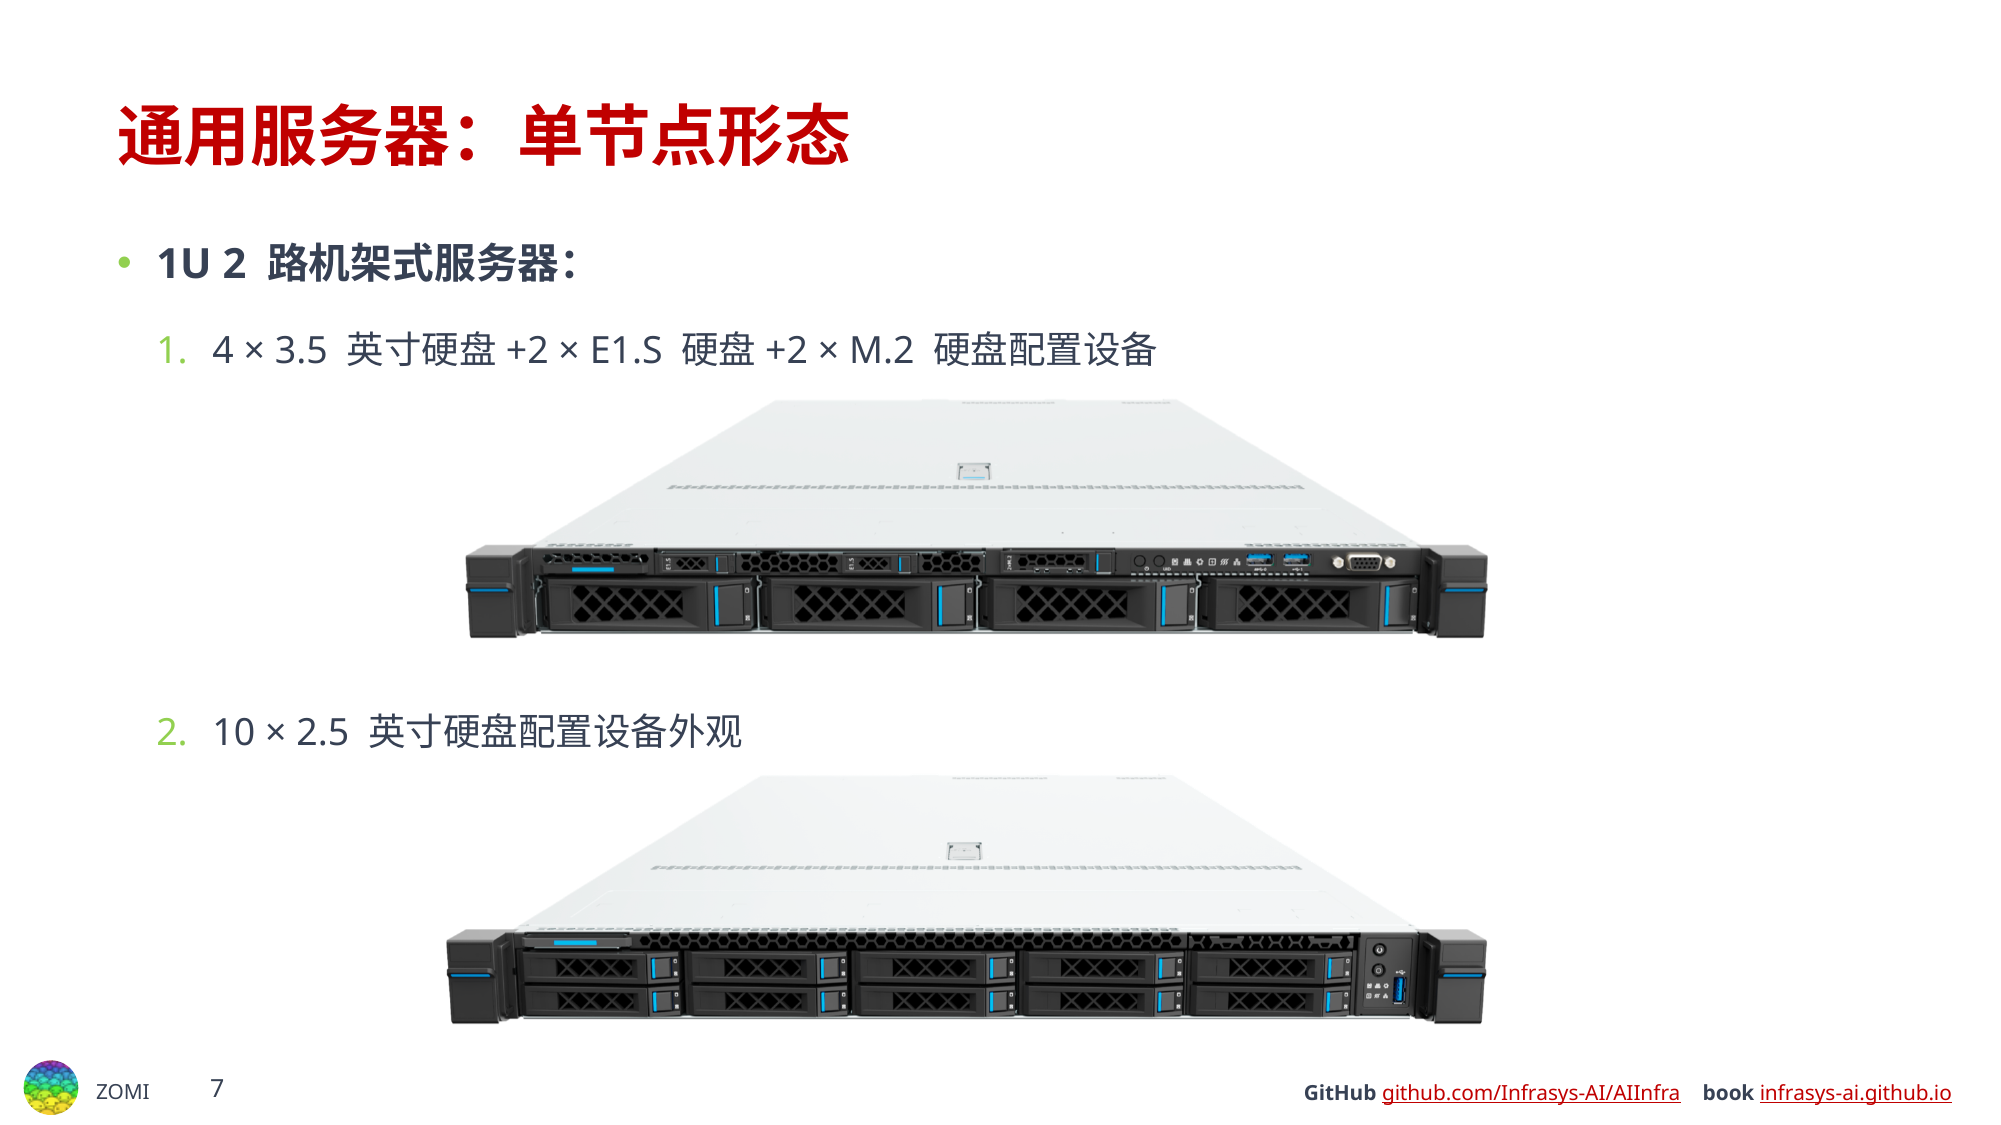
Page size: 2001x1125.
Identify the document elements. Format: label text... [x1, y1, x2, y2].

picture [438, 757, 1497, 1038]
picture [438, 384, 1497, 651]
title 通用服务器：单节点形态 [102, 85, 1901, 183]
list 1U 2 路机架式服务器： 4 × 3.5 英寸硬盘+2 × E1.S 硬盘+2 × M.2 硬盘配置设备 10 × 2.5 英寸硬盘配置设备外观 [102, 204, 1901, 1043]
picture [23, 1060, 79, 1115]
